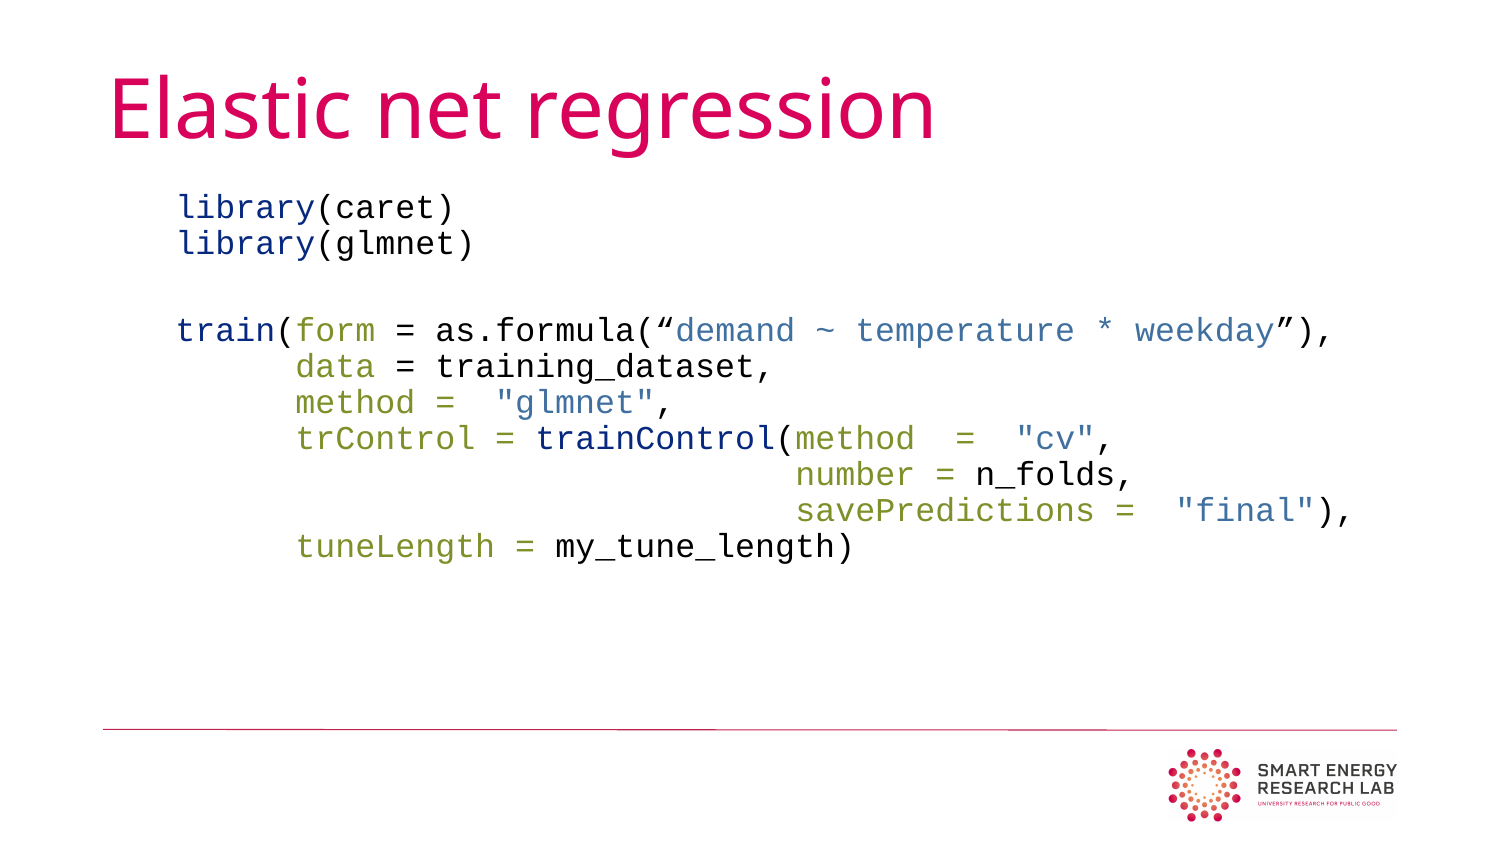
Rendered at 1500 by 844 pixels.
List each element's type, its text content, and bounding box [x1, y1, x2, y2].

text_box Elastic net regression [92, 47, 1384, 163]
picture [1168, 749, 1397, 822]
list library(caret) library(glmnet) train(form = as.formula(“demand ~ temperature * weekday”), data = training_dataset, method = "glmnet", trControl = trainControl(method = "cv", number = n_folds, savePredictions = "final"), tuneLength = my_tune_length) [92, 182, 1443, 739]
